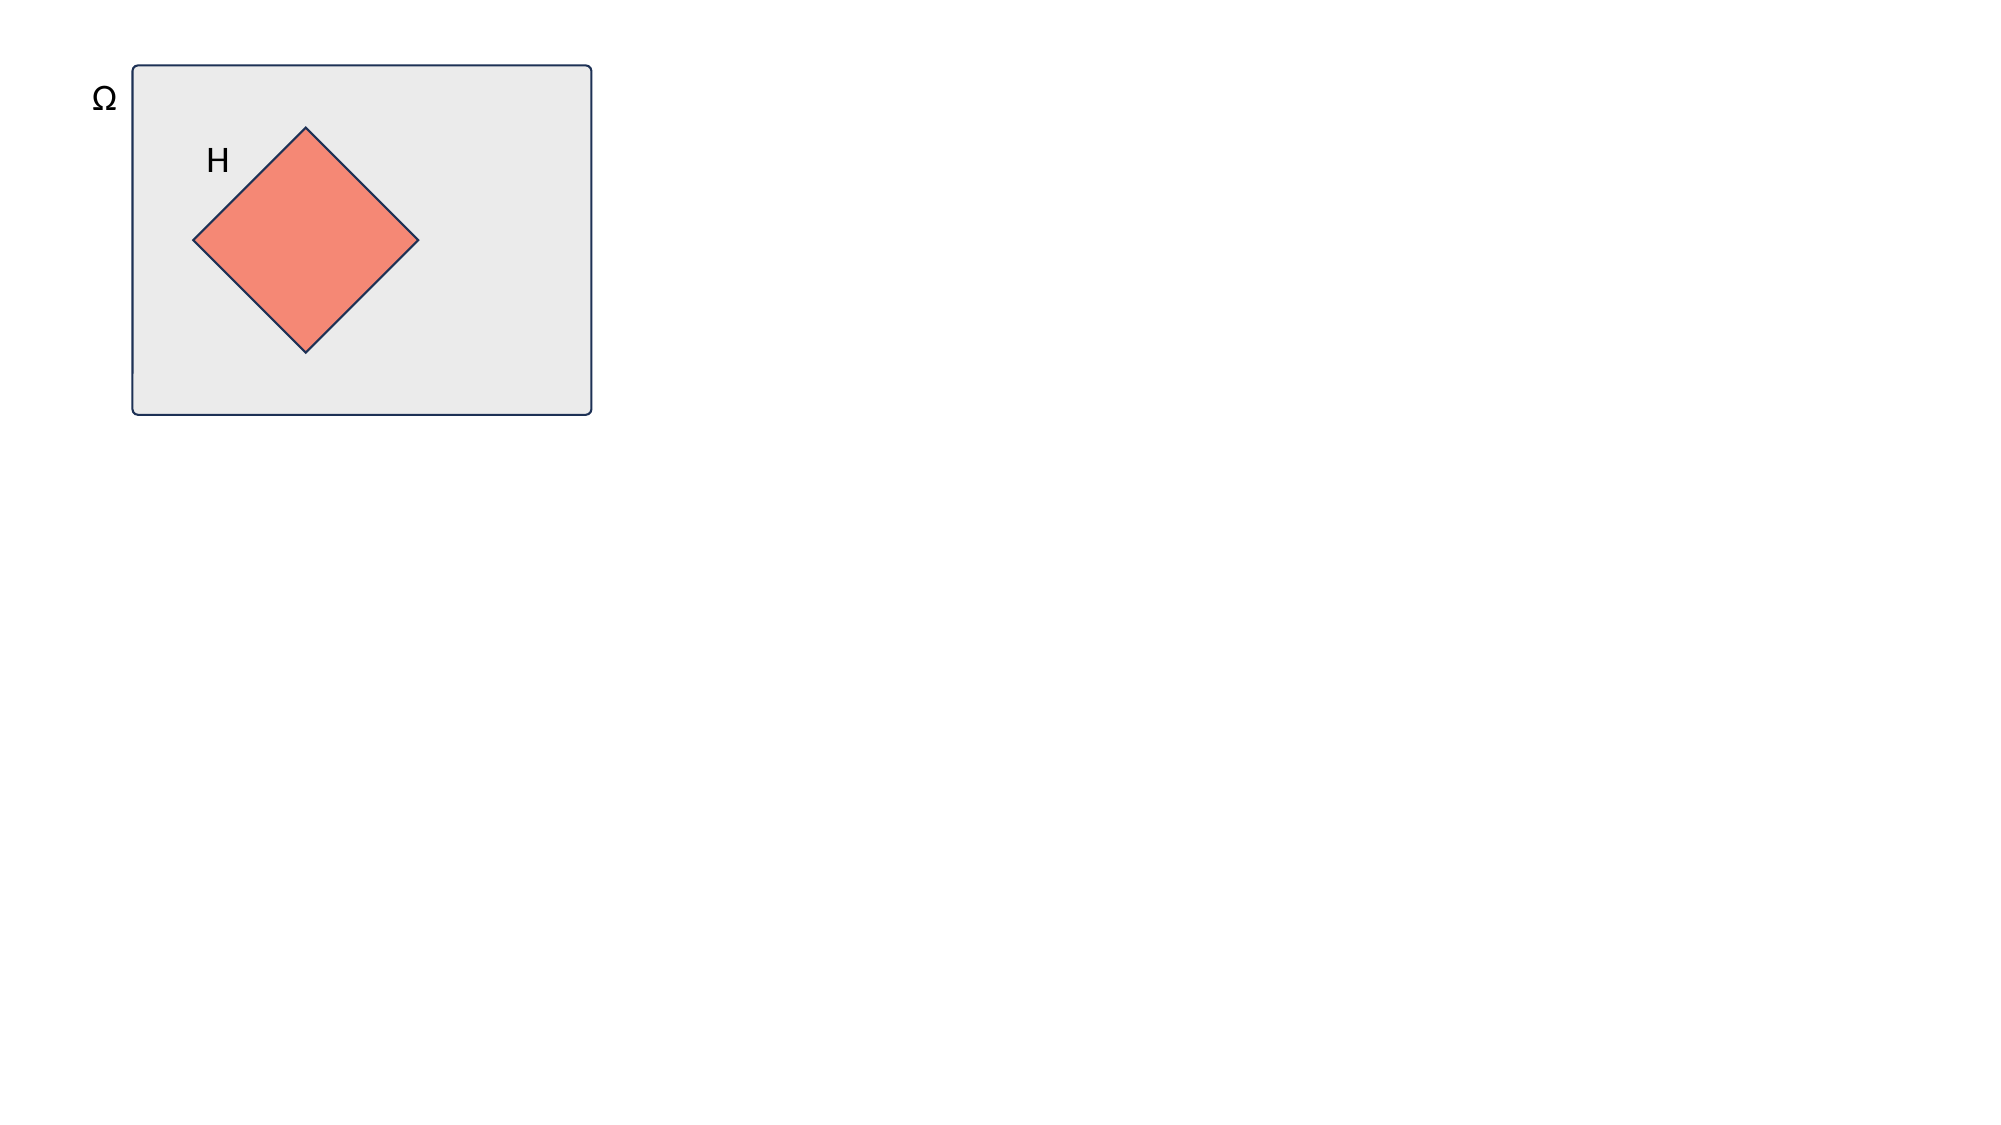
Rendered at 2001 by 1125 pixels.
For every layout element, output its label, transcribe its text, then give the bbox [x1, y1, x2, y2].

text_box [132, 65, 592, 415]
text_box Ω [77, 65, 132, 126]
